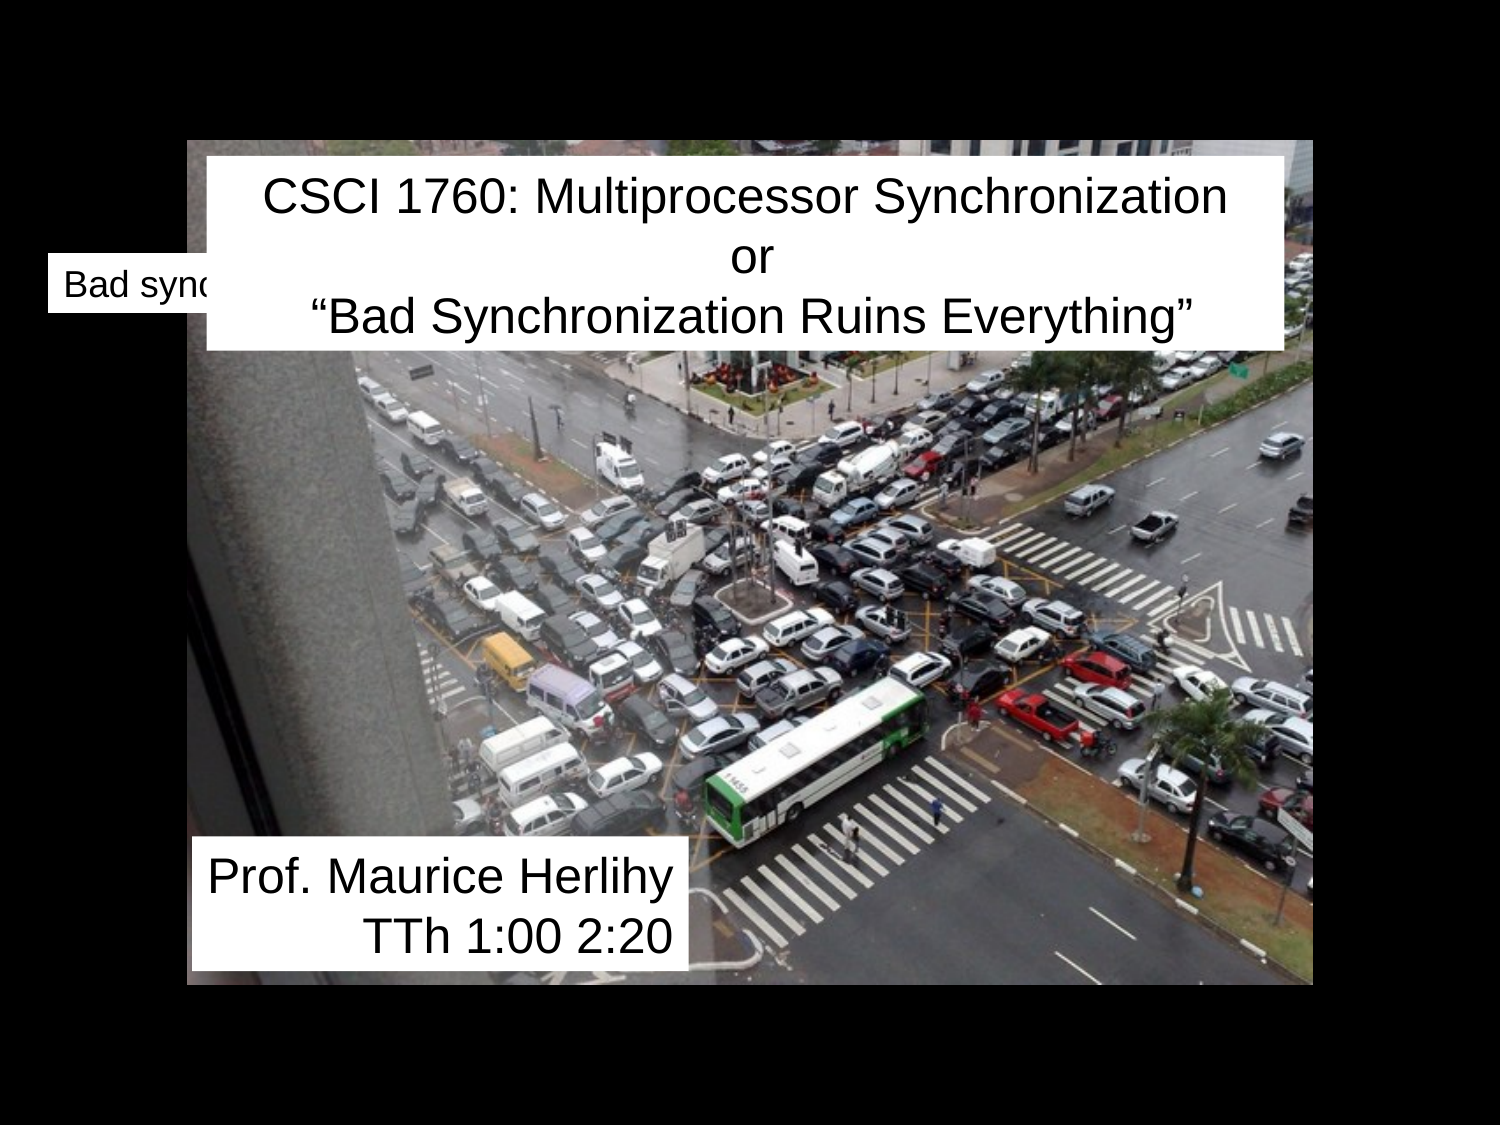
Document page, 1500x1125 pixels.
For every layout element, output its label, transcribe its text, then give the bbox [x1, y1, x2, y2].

text_box Bad synchronization ruins everything [48, 253, 182, 313]
picture [187, 140, 1314, 985]
